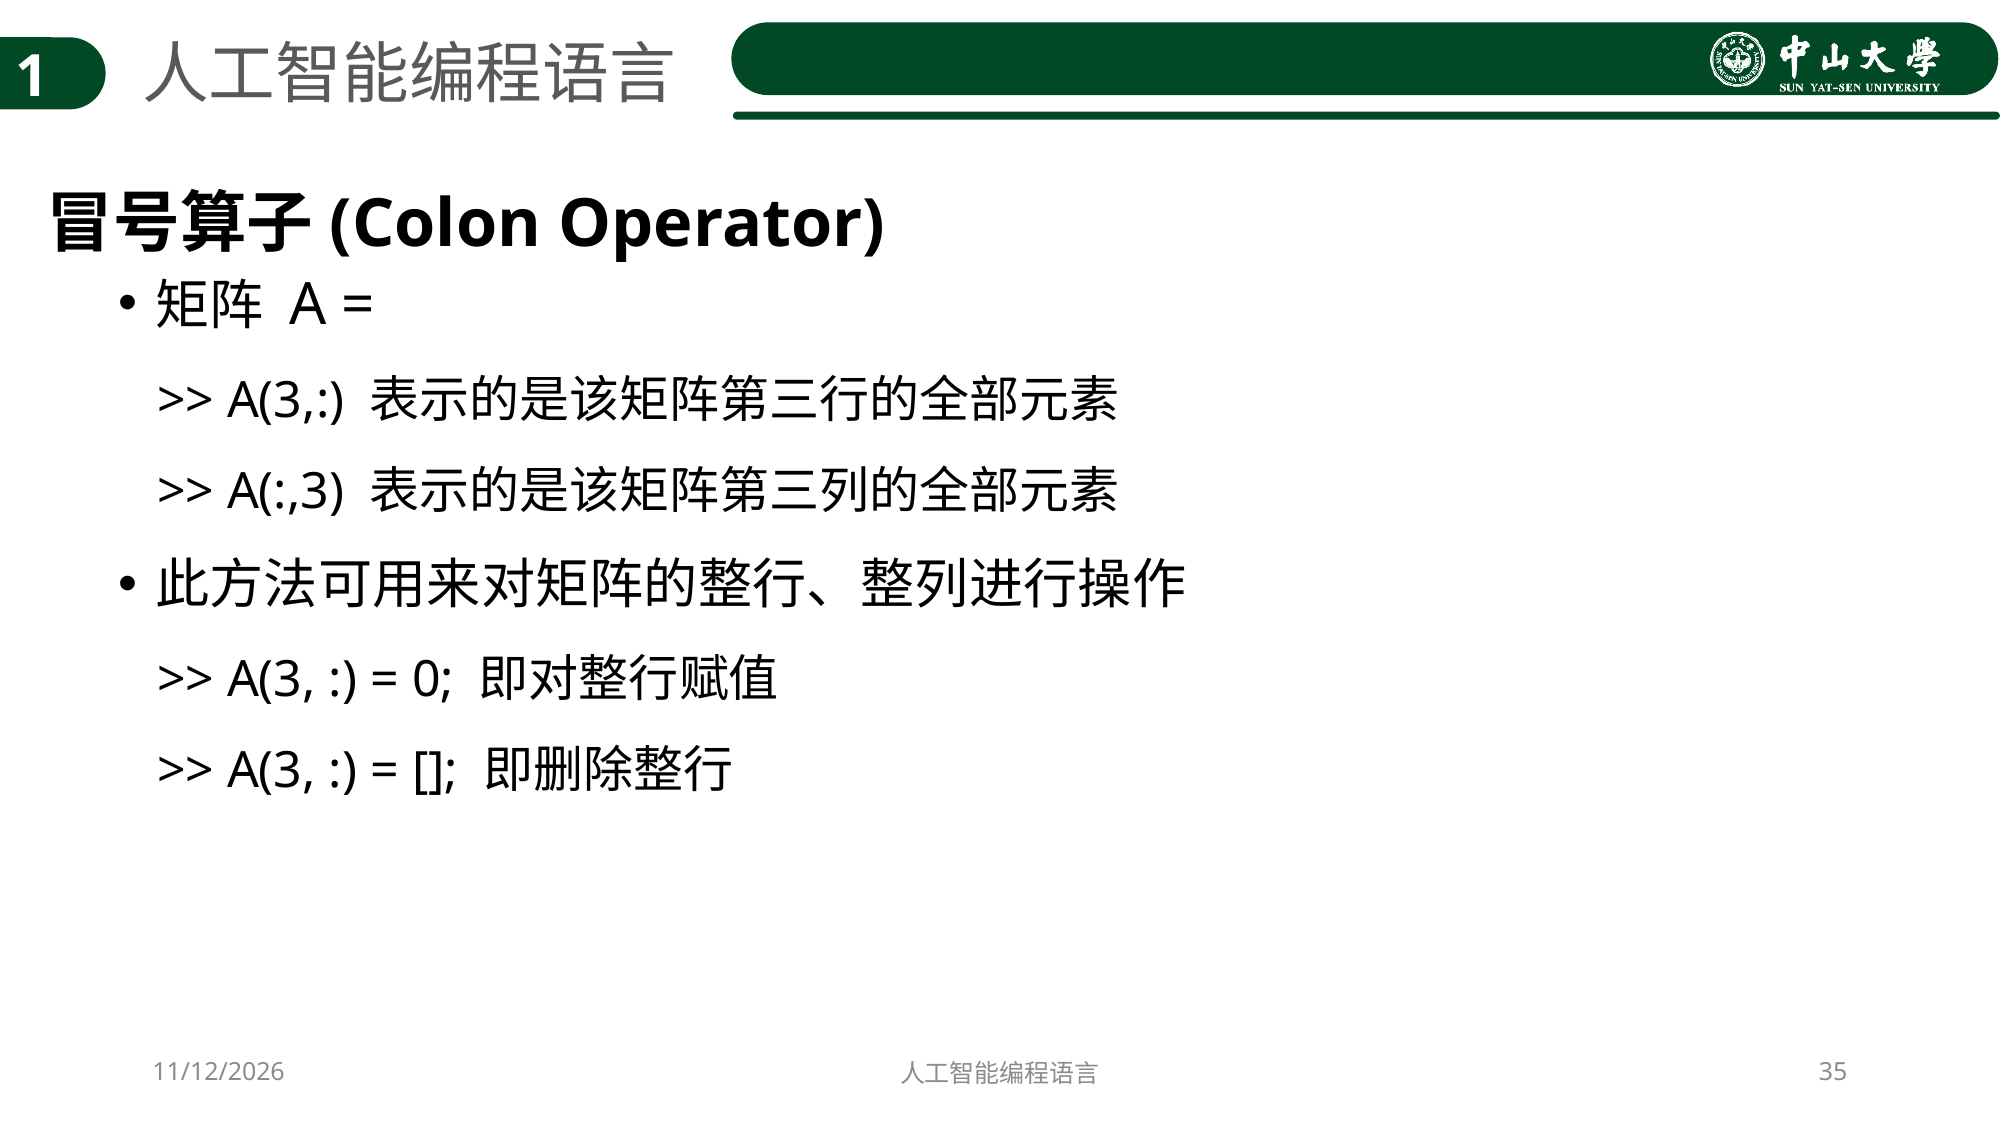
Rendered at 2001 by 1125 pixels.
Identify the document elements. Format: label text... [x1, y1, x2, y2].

text_box 人工智能编程语言 [127, 23, 692, 119]
slide_number 35 [1412, 1042, 1863, 1103]
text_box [731, 22, 2000, 120]
text_box 1 [0, 36, 107, 111]
picture [1695, 18, 1969, 115]
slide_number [137, 1042, 588, 1103]
text_box 冒号算子(Colon Operator) [31, 132, 1940, 268]
footer 人工智能编程语言 [662, 1042, 1338, 1103]
